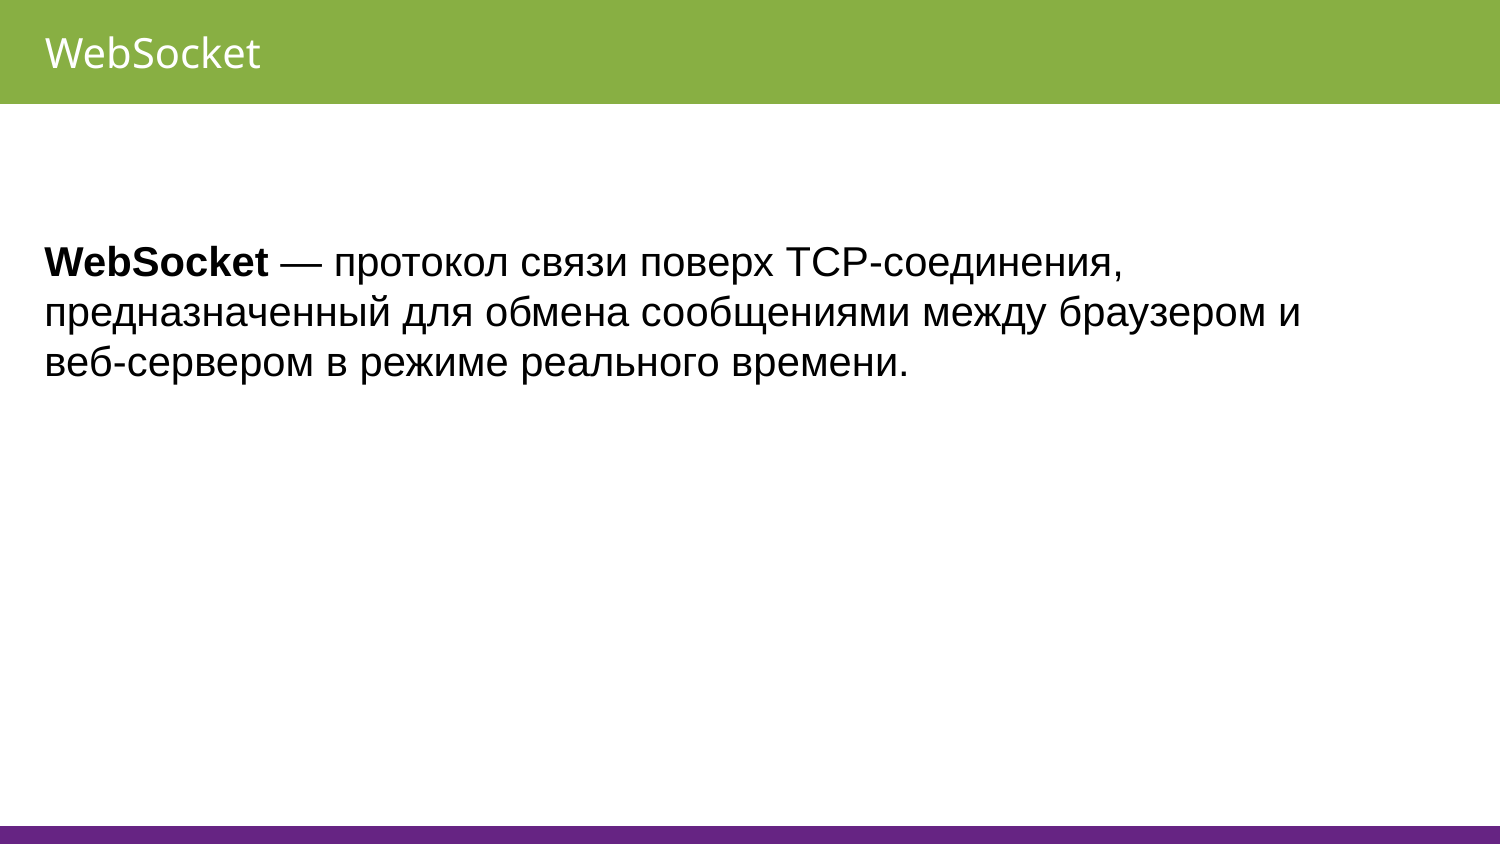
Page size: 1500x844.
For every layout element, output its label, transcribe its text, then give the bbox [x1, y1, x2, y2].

text_box WebSocket — протокол связи поверх TCP-соединения, предназначенный для обмена сообщениями между браузером и веб-сервером в режиме реального времени. [29, 227, 1348, 392]
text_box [0, 0, 1500, 104]
text_box [0, 826, 1500, 844]
